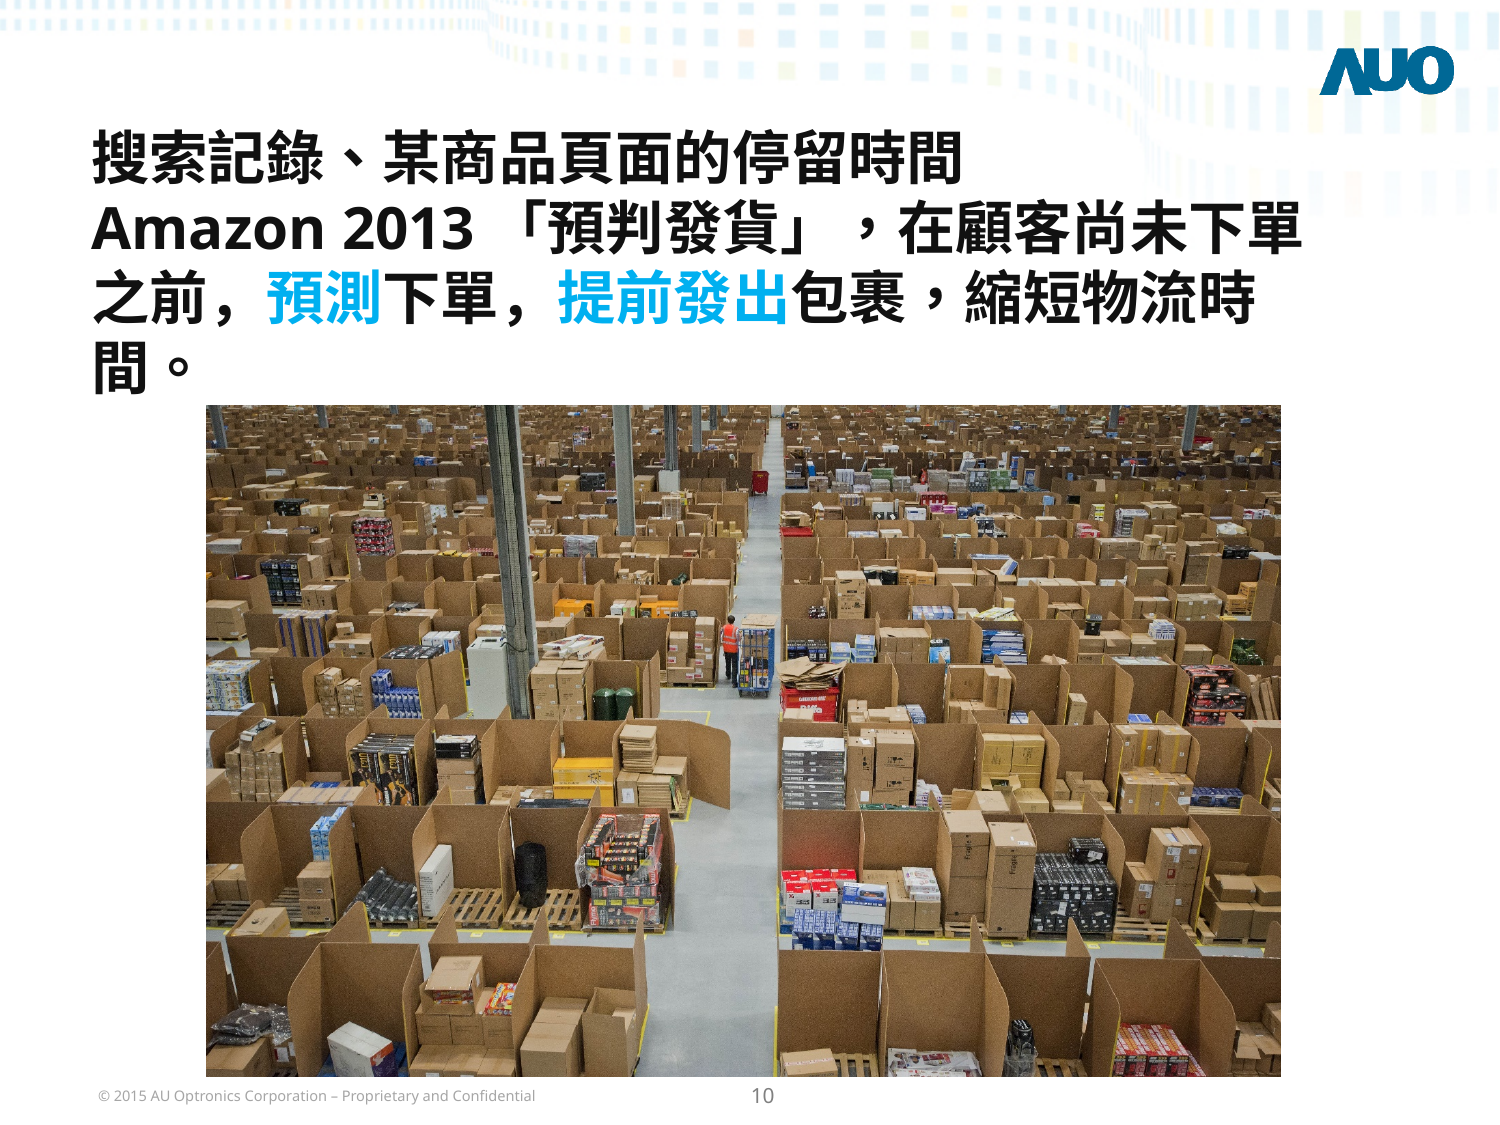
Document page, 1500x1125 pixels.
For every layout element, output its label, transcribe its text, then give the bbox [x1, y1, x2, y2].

title 搜索記錄、某商品頁面的停留時間 Amazon 2013「預判發貨」，在顧客尚未下單之前，預測下單，提前發出包裹，縮短物流時間。 [76, 113, 1341, 302]
picture [0, 0, 1500, 1125]
